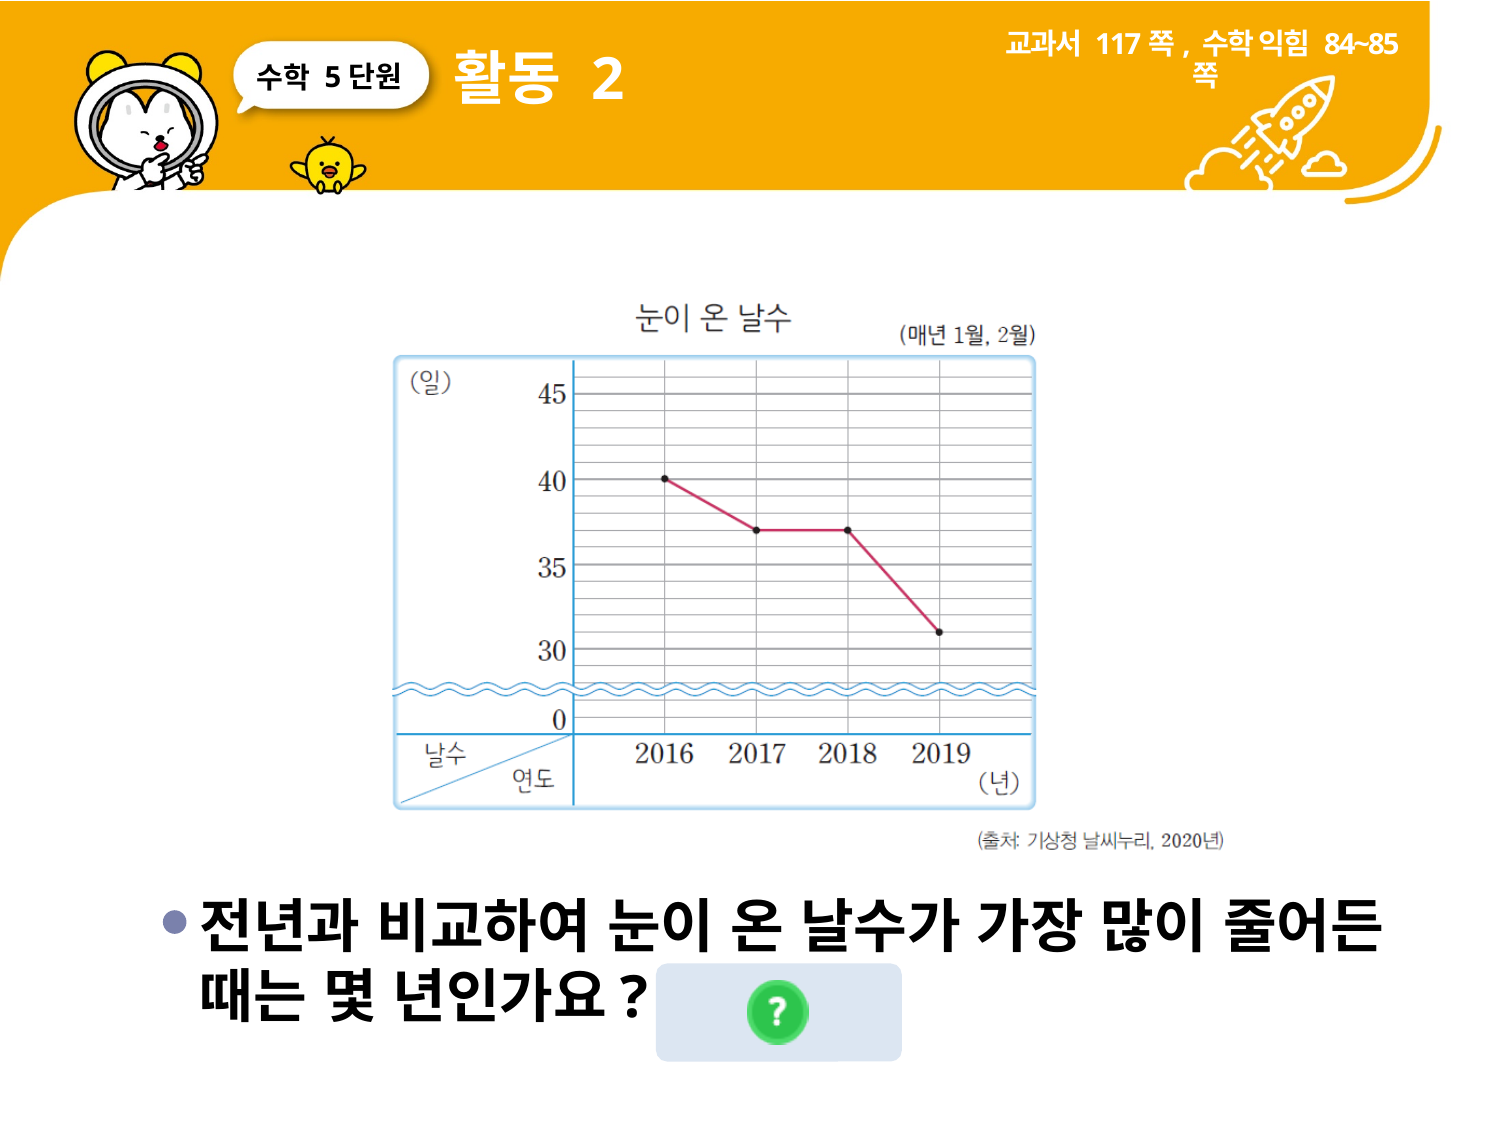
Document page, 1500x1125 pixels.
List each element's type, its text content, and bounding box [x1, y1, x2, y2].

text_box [657, 964, 901, 1060]
text_box 전년과 비교하여 눈이 온 날수가 가장 많이 줄어든 때는 몇 년인가요? [184, 882, 1428, 1037]
list 5단원 [282, 55, 445, 106]
picture [0, 1, 1500, 1124]
list 활동 2 [438, 38, 1205, 124]
text_box [162, 910, 187, 934]
list 교과서 117쪽, 수학 익힘 84~85쪽 [983, 22, 1428, 70]
